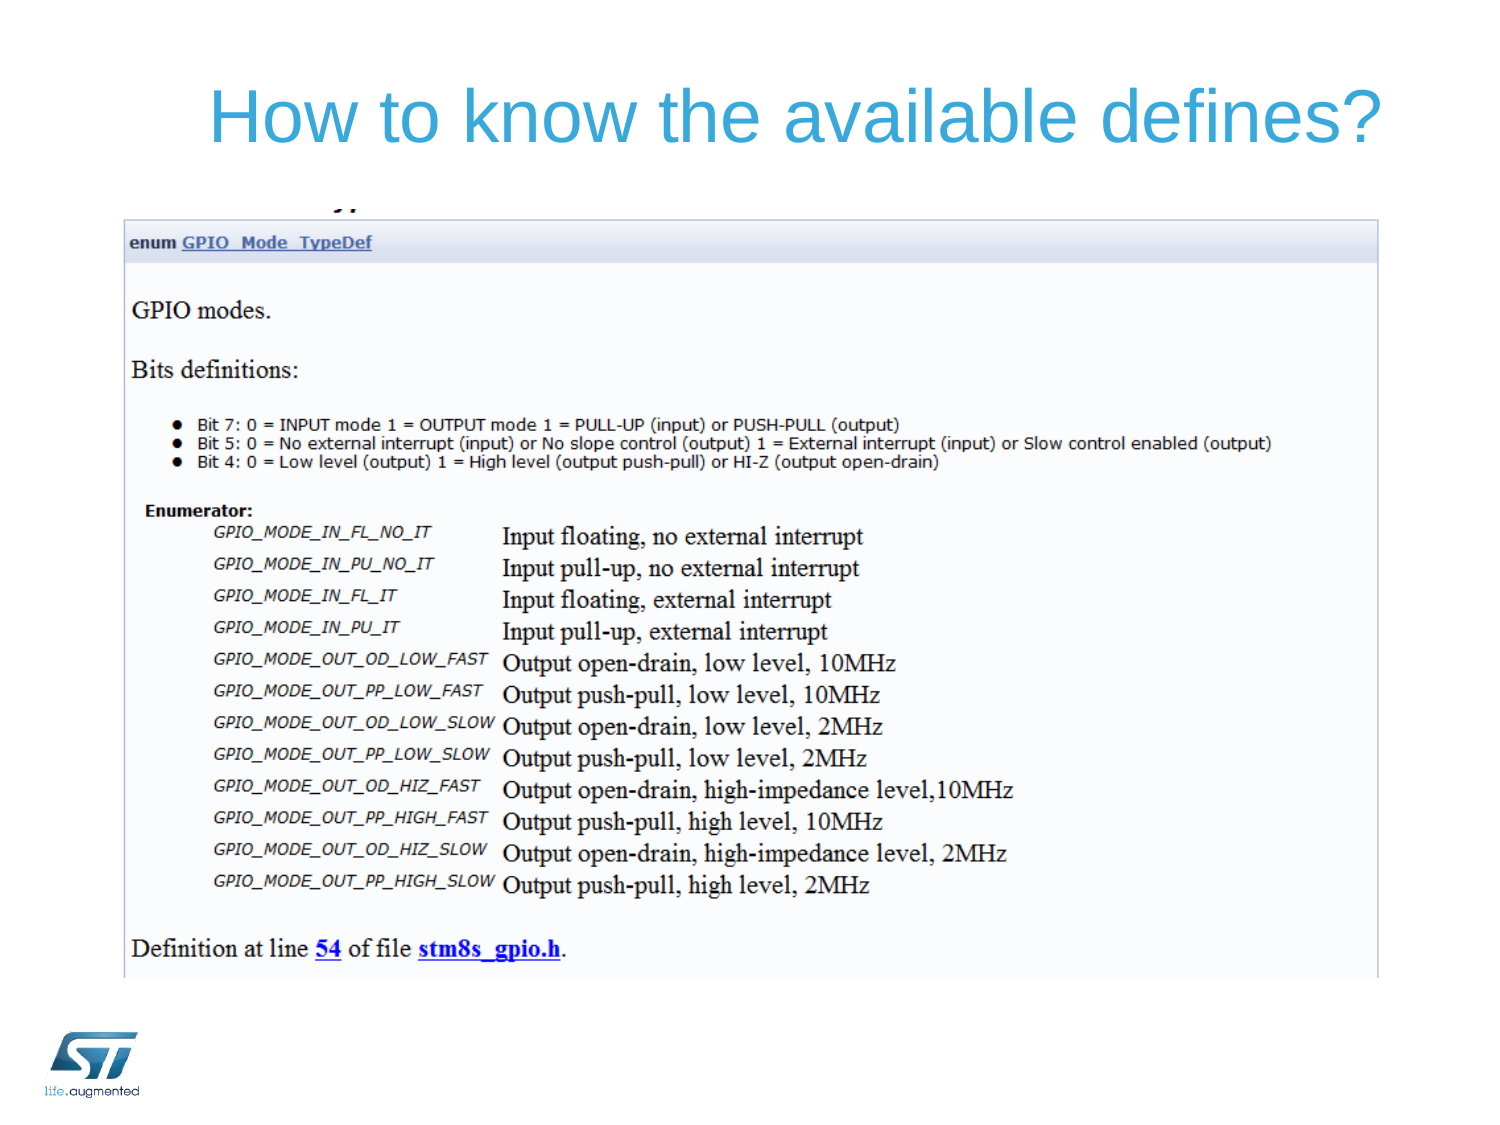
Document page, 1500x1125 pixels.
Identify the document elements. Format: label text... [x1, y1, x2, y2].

picture [37, 1022, 147, 1104]
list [115, 209, 1384, 978]
title How to know the available defines? [75, 19, 1400, 207]
